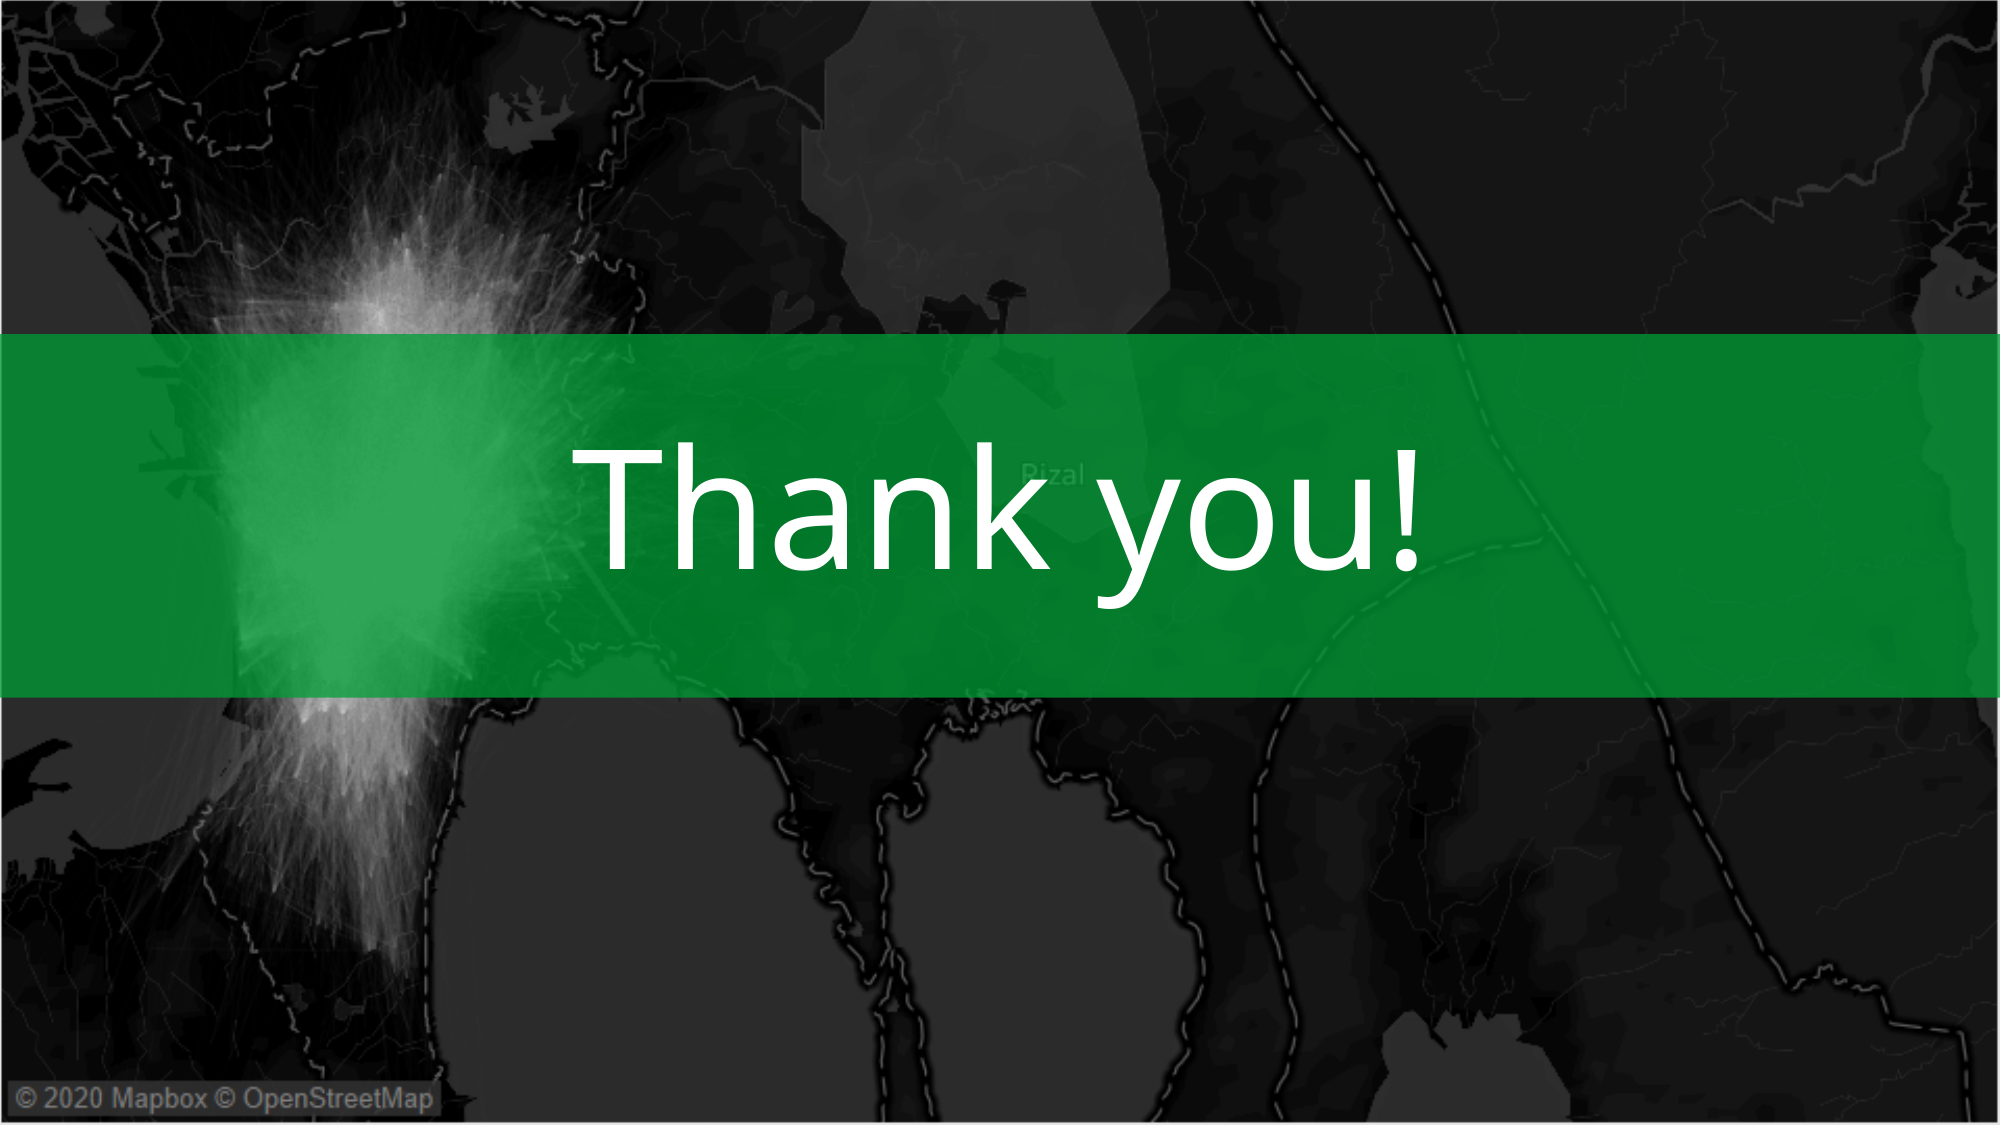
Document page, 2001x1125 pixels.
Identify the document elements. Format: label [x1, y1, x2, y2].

list [0, 0, 2000, 1125]
